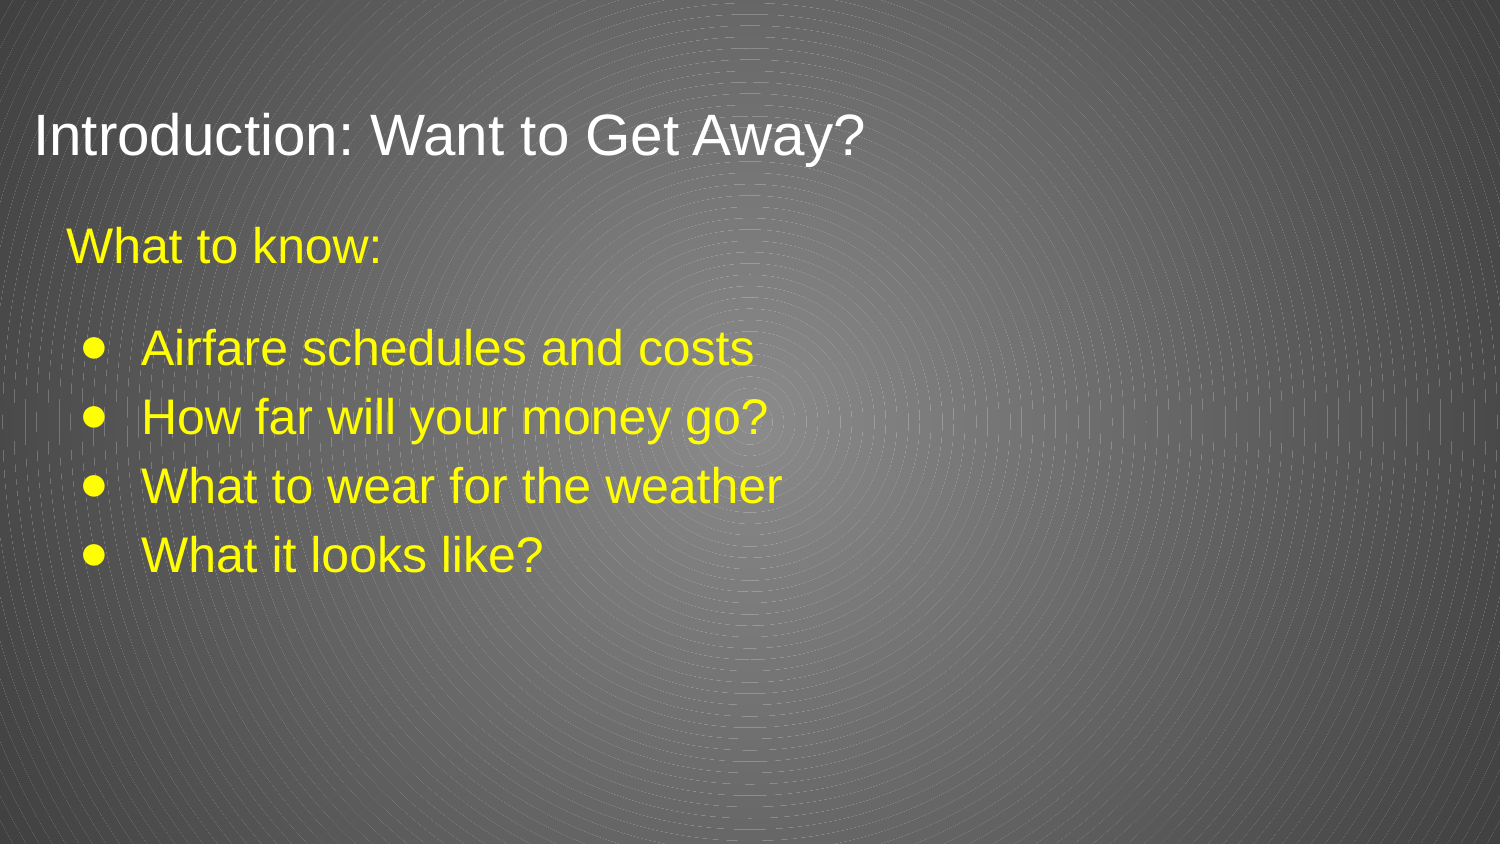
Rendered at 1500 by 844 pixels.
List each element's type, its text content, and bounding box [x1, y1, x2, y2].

title Introduction: Want to Get Away? [18, 82, 974, 177]
list What to know: Airfare schedules and costs How far will your money go? What to wear for the weather What it looks like? [51, 189, 1449, 750]
